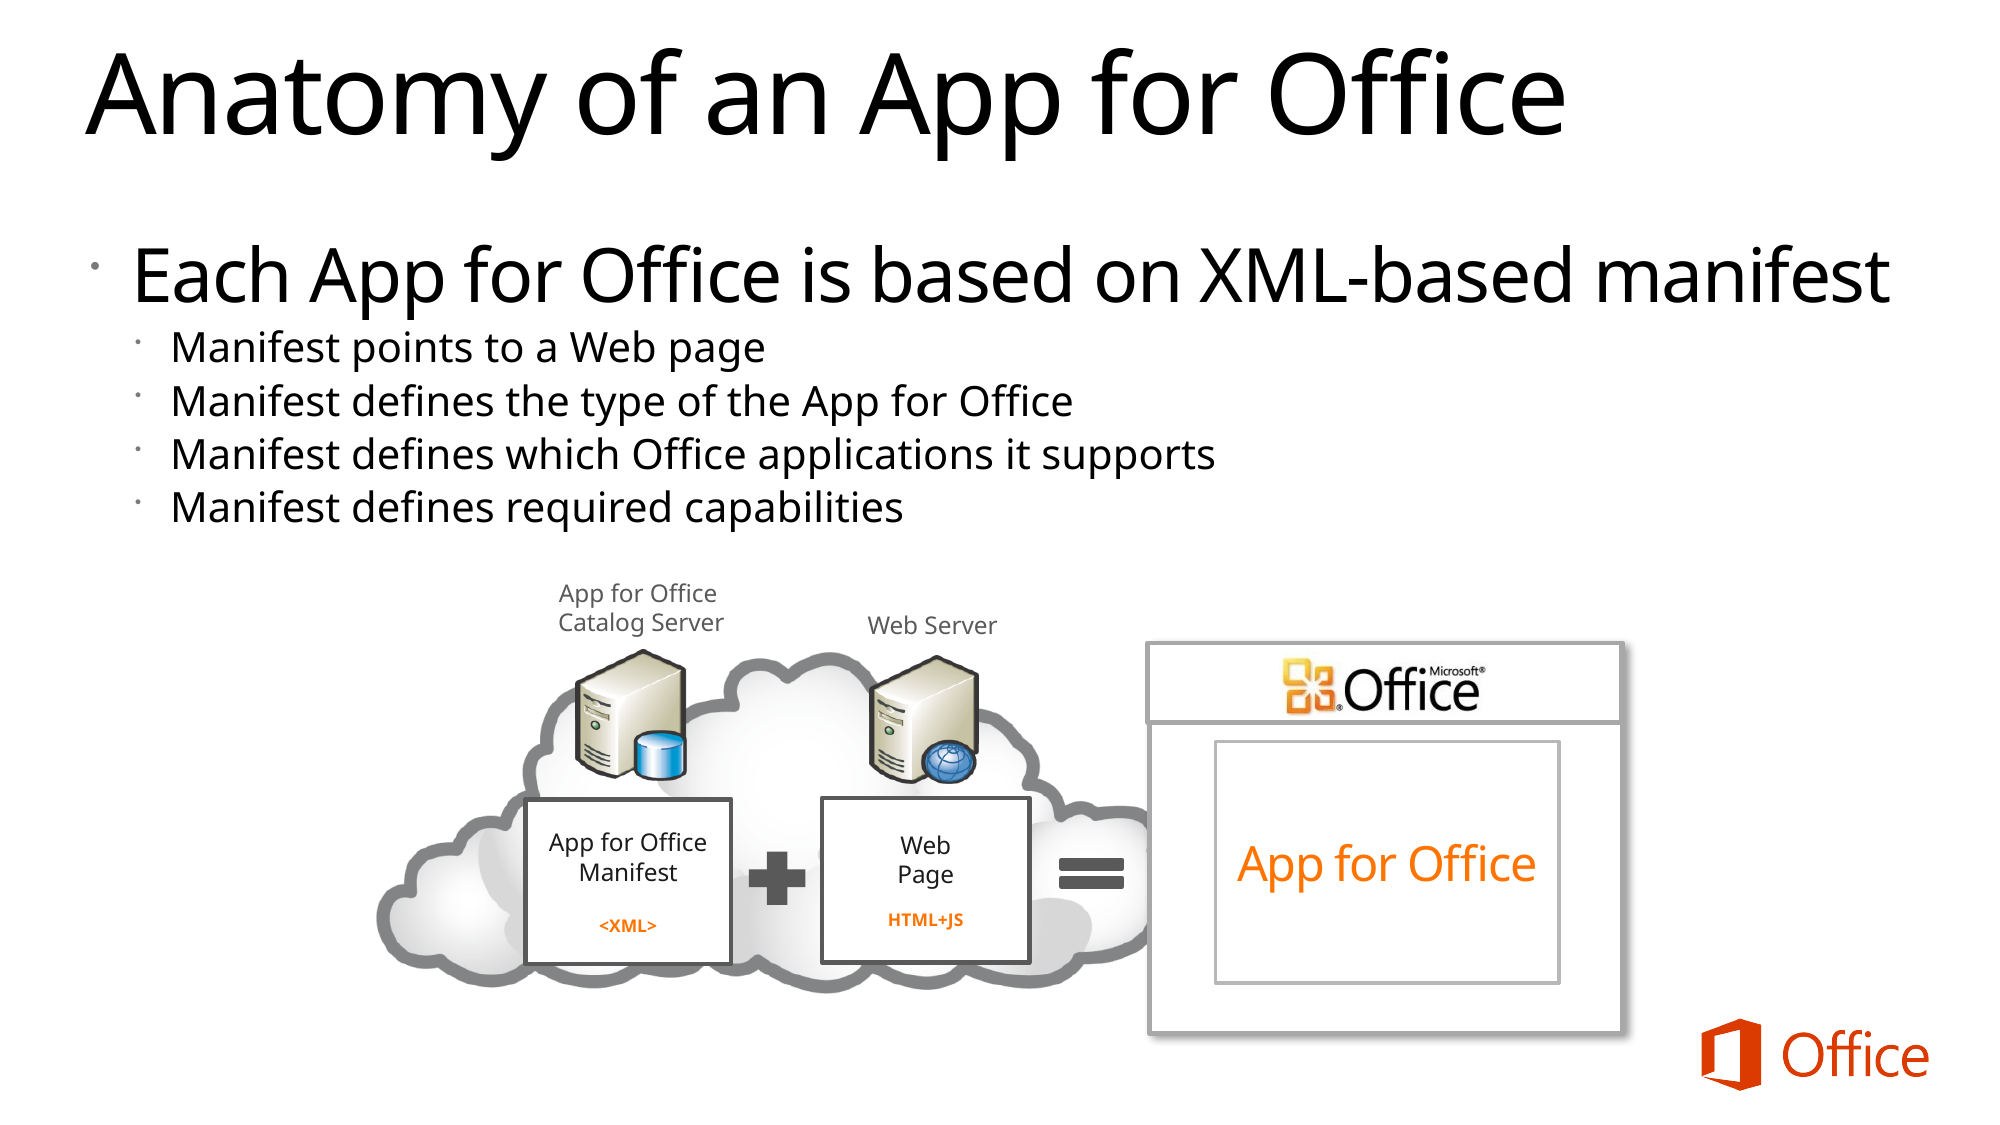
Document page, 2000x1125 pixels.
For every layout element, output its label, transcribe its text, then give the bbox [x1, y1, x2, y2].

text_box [376, 572, 1623, 1034]
list Each App for Office is based on XML-based manifest Manifest points to a Web page Manifest defines the type of the App for Office Manifest defines which Office applications it supports Manifest defines required capabilities [85, 237, 1914, 573]
title Anatomy of an App for Office [85, 37, 1914, 161]
picture [1670, 987, 1960, 1122]
